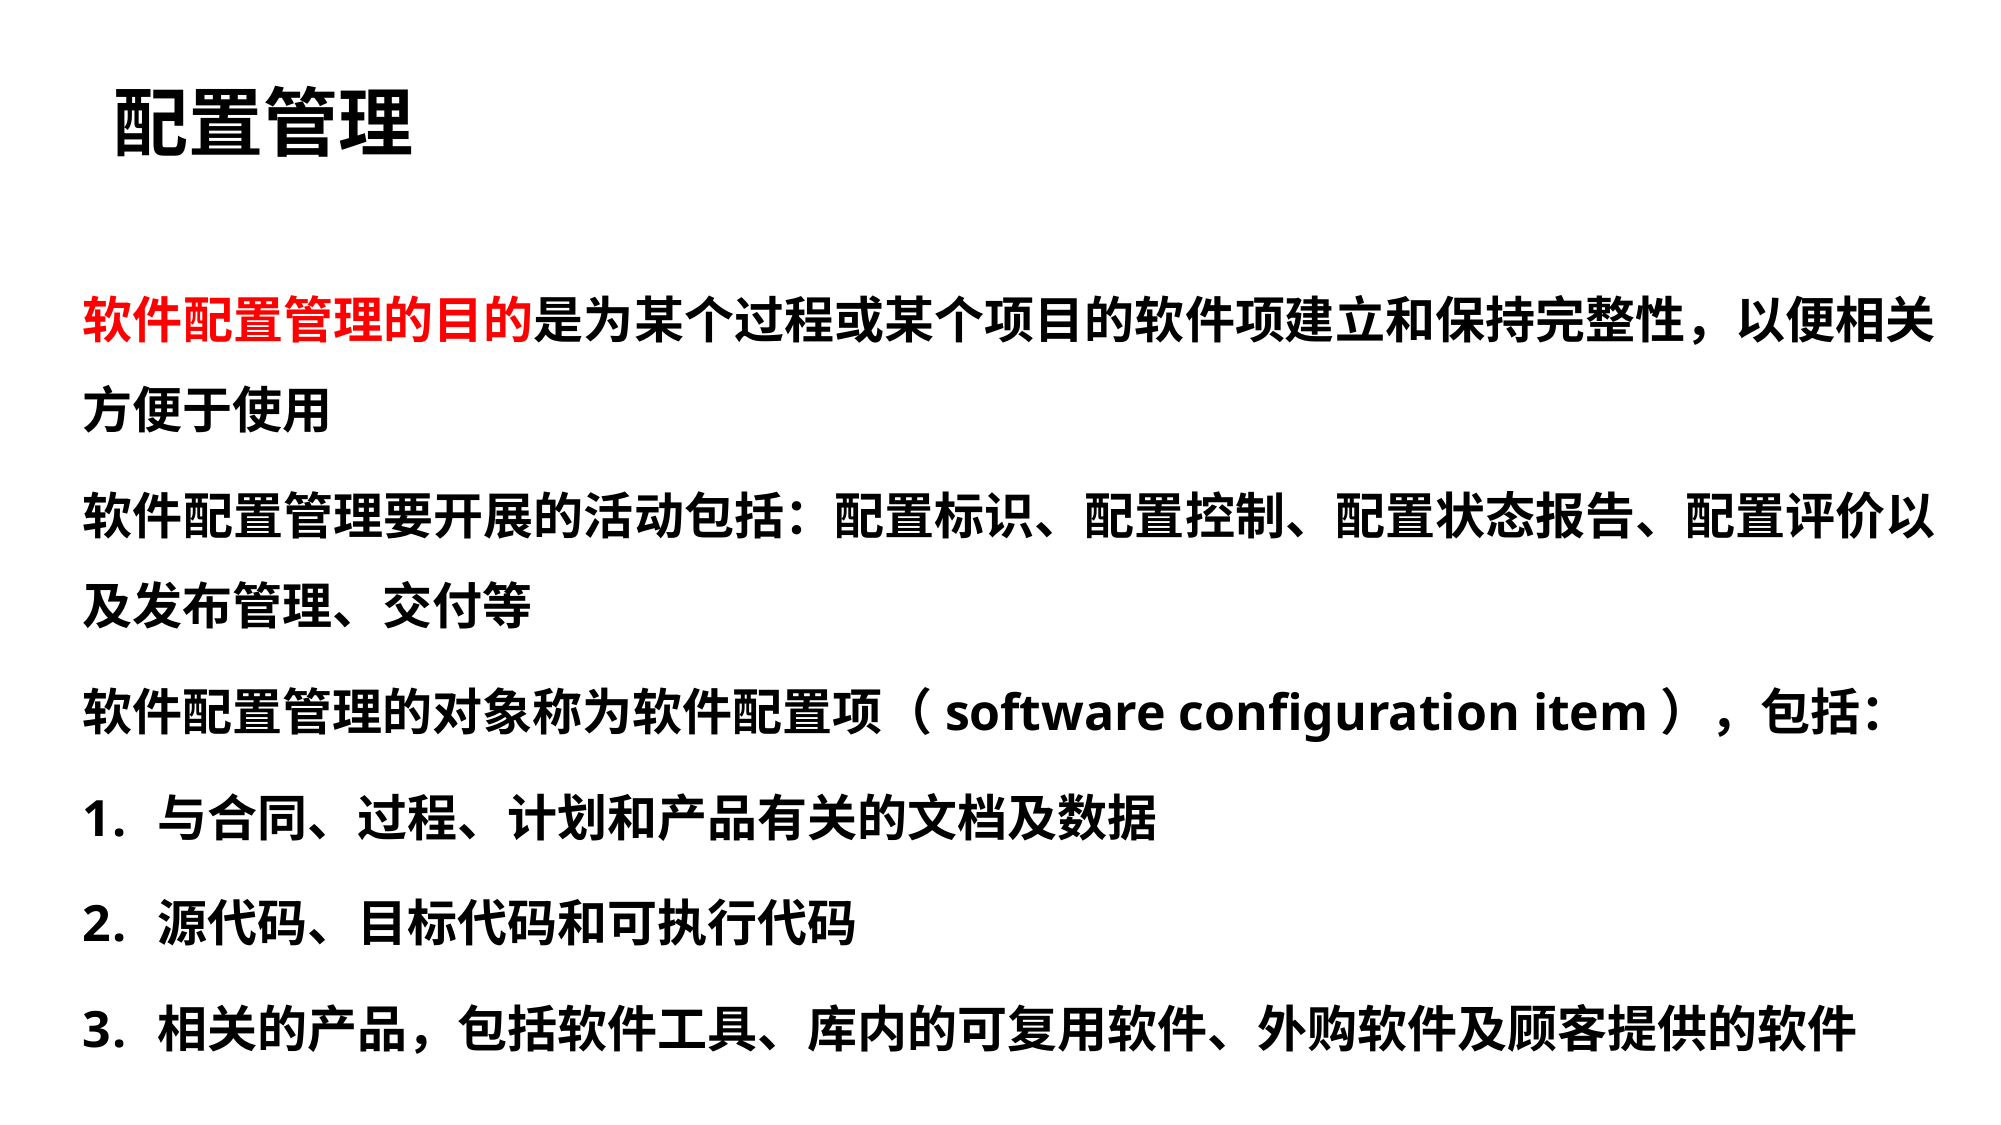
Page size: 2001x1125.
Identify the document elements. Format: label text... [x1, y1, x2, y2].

text_box 软件配置管理的目的是为某个过程或某个项目的软件项建立和保持完整性，以便相关方便于使用 软件配置管理要开展的活动包括：配置标识、配置控制、配置状态报告、配置评价以及发布管理、交付等 软件配置管理的对象称为软件配置项（software configuration item），包括： 与合同、过程、计划和产品有关的文档及数据 源代码、目标代码和可执行代码 相关的产品，包括软件工具、库内的可复用软件、外购软件及顾客提供的软件 [67, 251, 1951, 480]
text_box 配置管理 [98, 22, 1428, 175]
text_box [98, 242, 1982, 861]
